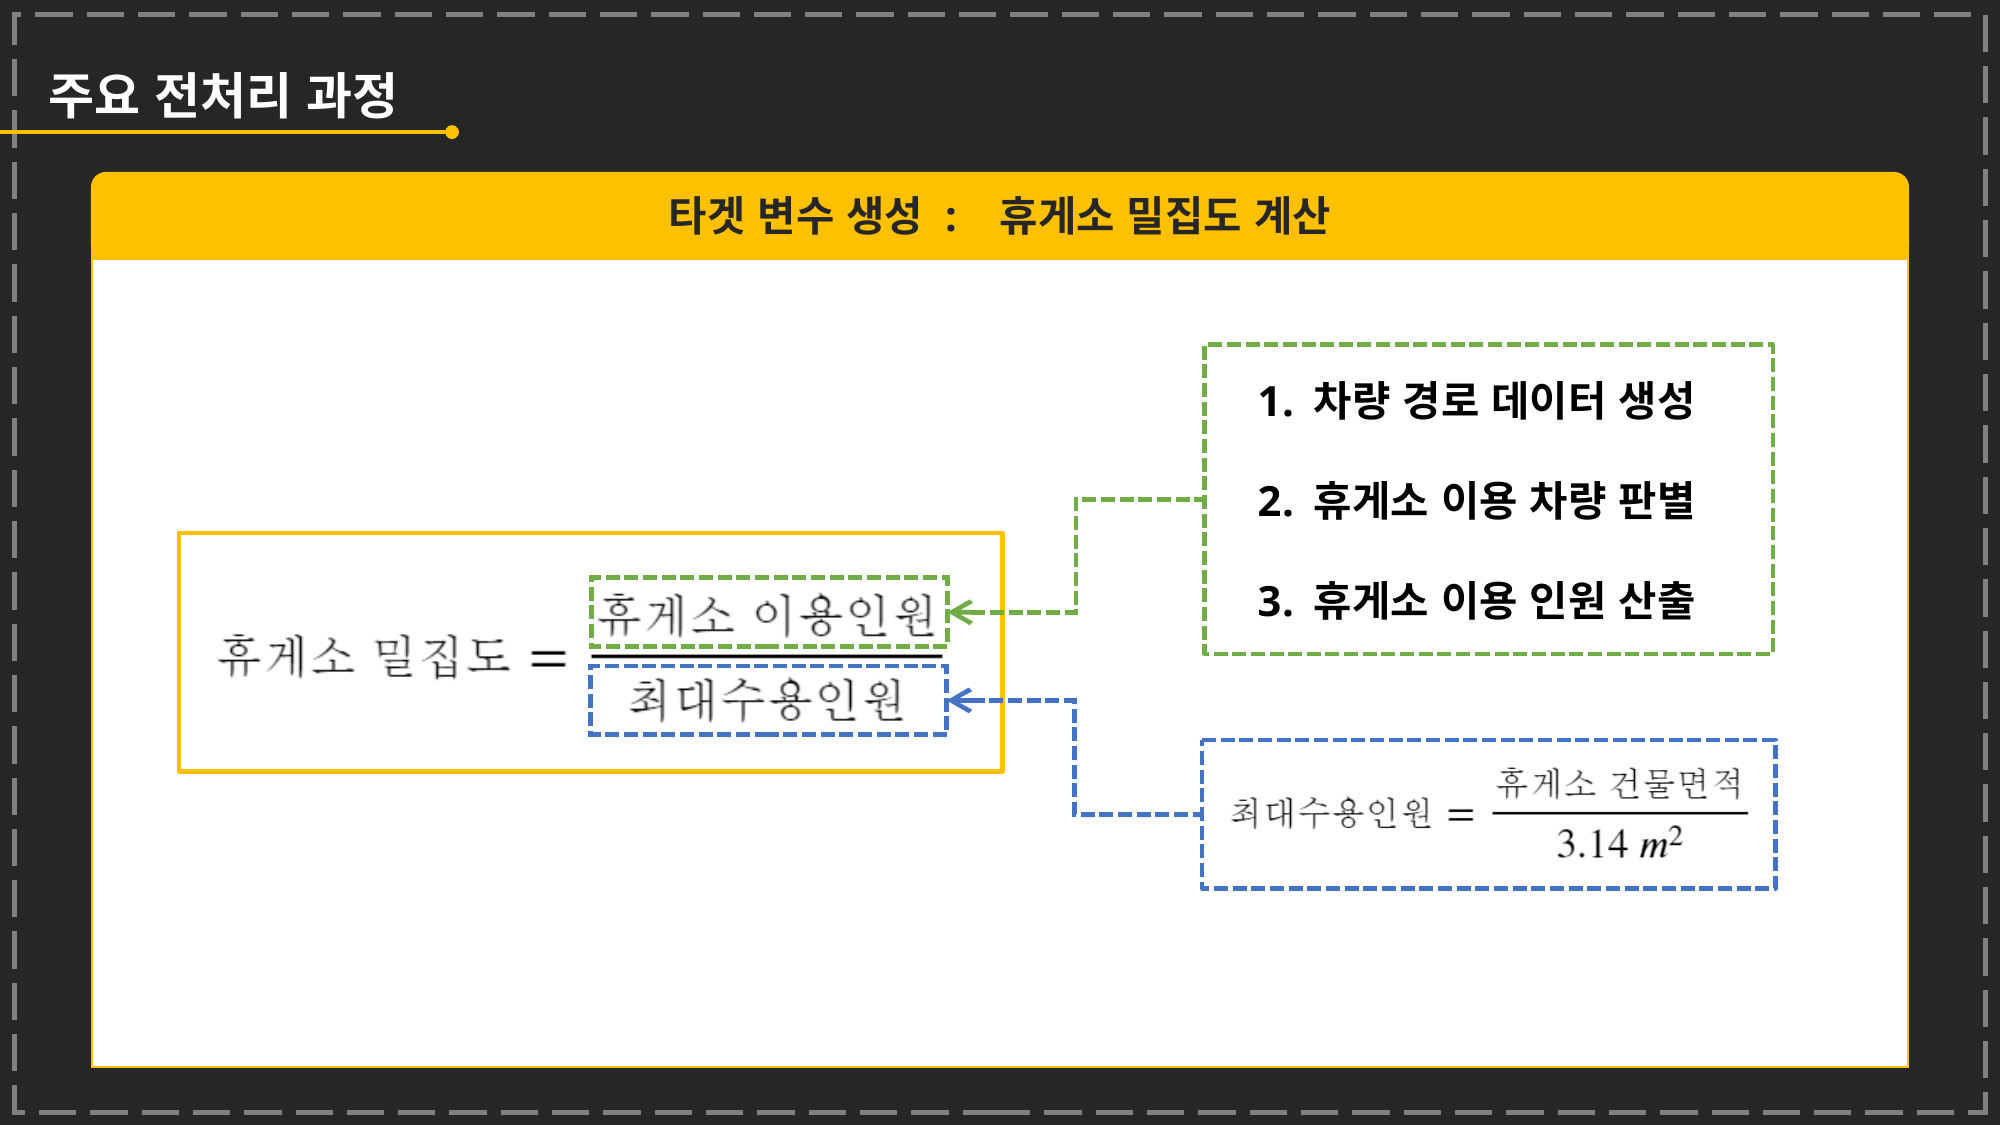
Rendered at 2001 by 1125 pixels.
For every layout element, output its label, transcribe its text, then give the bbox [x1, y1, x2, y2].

text_box 차량 경로 데이터 생성 휴게소 이용 차량 판별 휴게소 이용 인원 산출 [1204, 344, 1774, 654]
text_box [14, 14, 1986, 1113]
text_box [91, 172, 1909, 259]
picture [1204, 742, 1774, 887]
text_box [946, 700, 1205, 815]
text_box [947, 499, 1205, 613]
picture [181, 535, 1000, 770]
